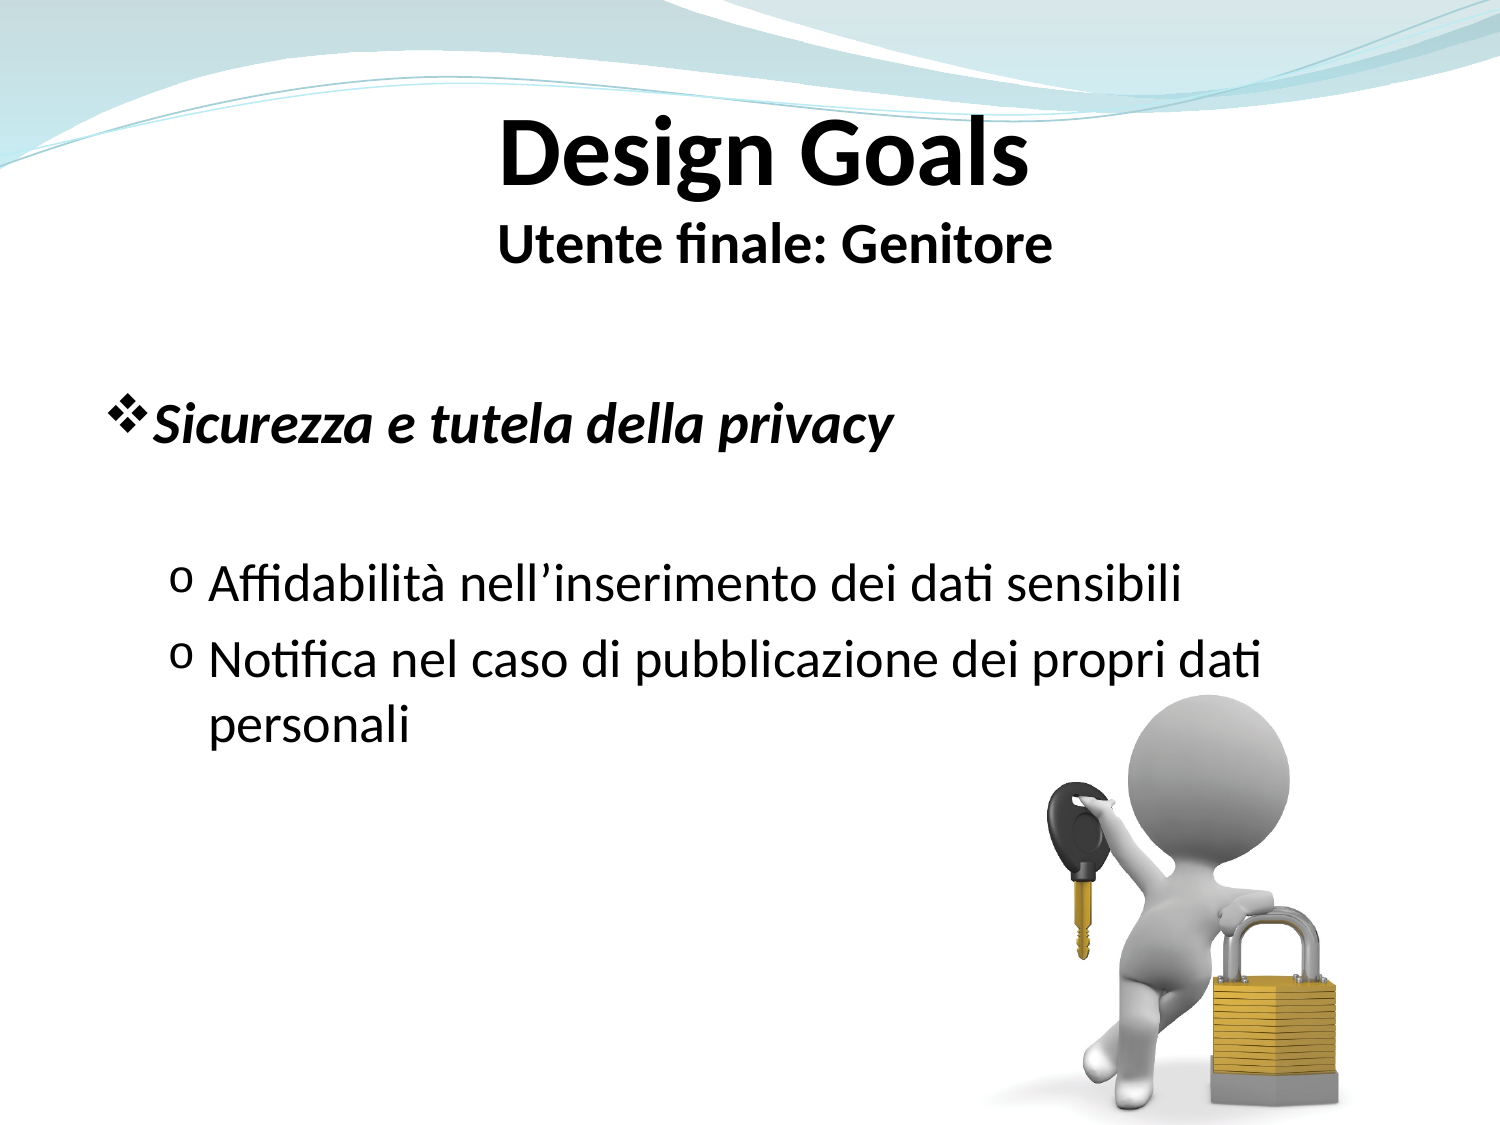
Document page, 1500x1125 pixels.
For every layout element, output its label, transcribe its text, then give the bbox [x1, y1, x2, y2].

text_box Sicurezza e tutela della privacy Affidabilità nell’inserimento dei dati sensibili Notifica nel caso di pubblicazione dei propri dati personali [88, 385, 1388, 953]
picture [913, 668, 1500, 1125]
text_box Design Goals Utente finale: Genitore [482, 78, 1069, 328]
